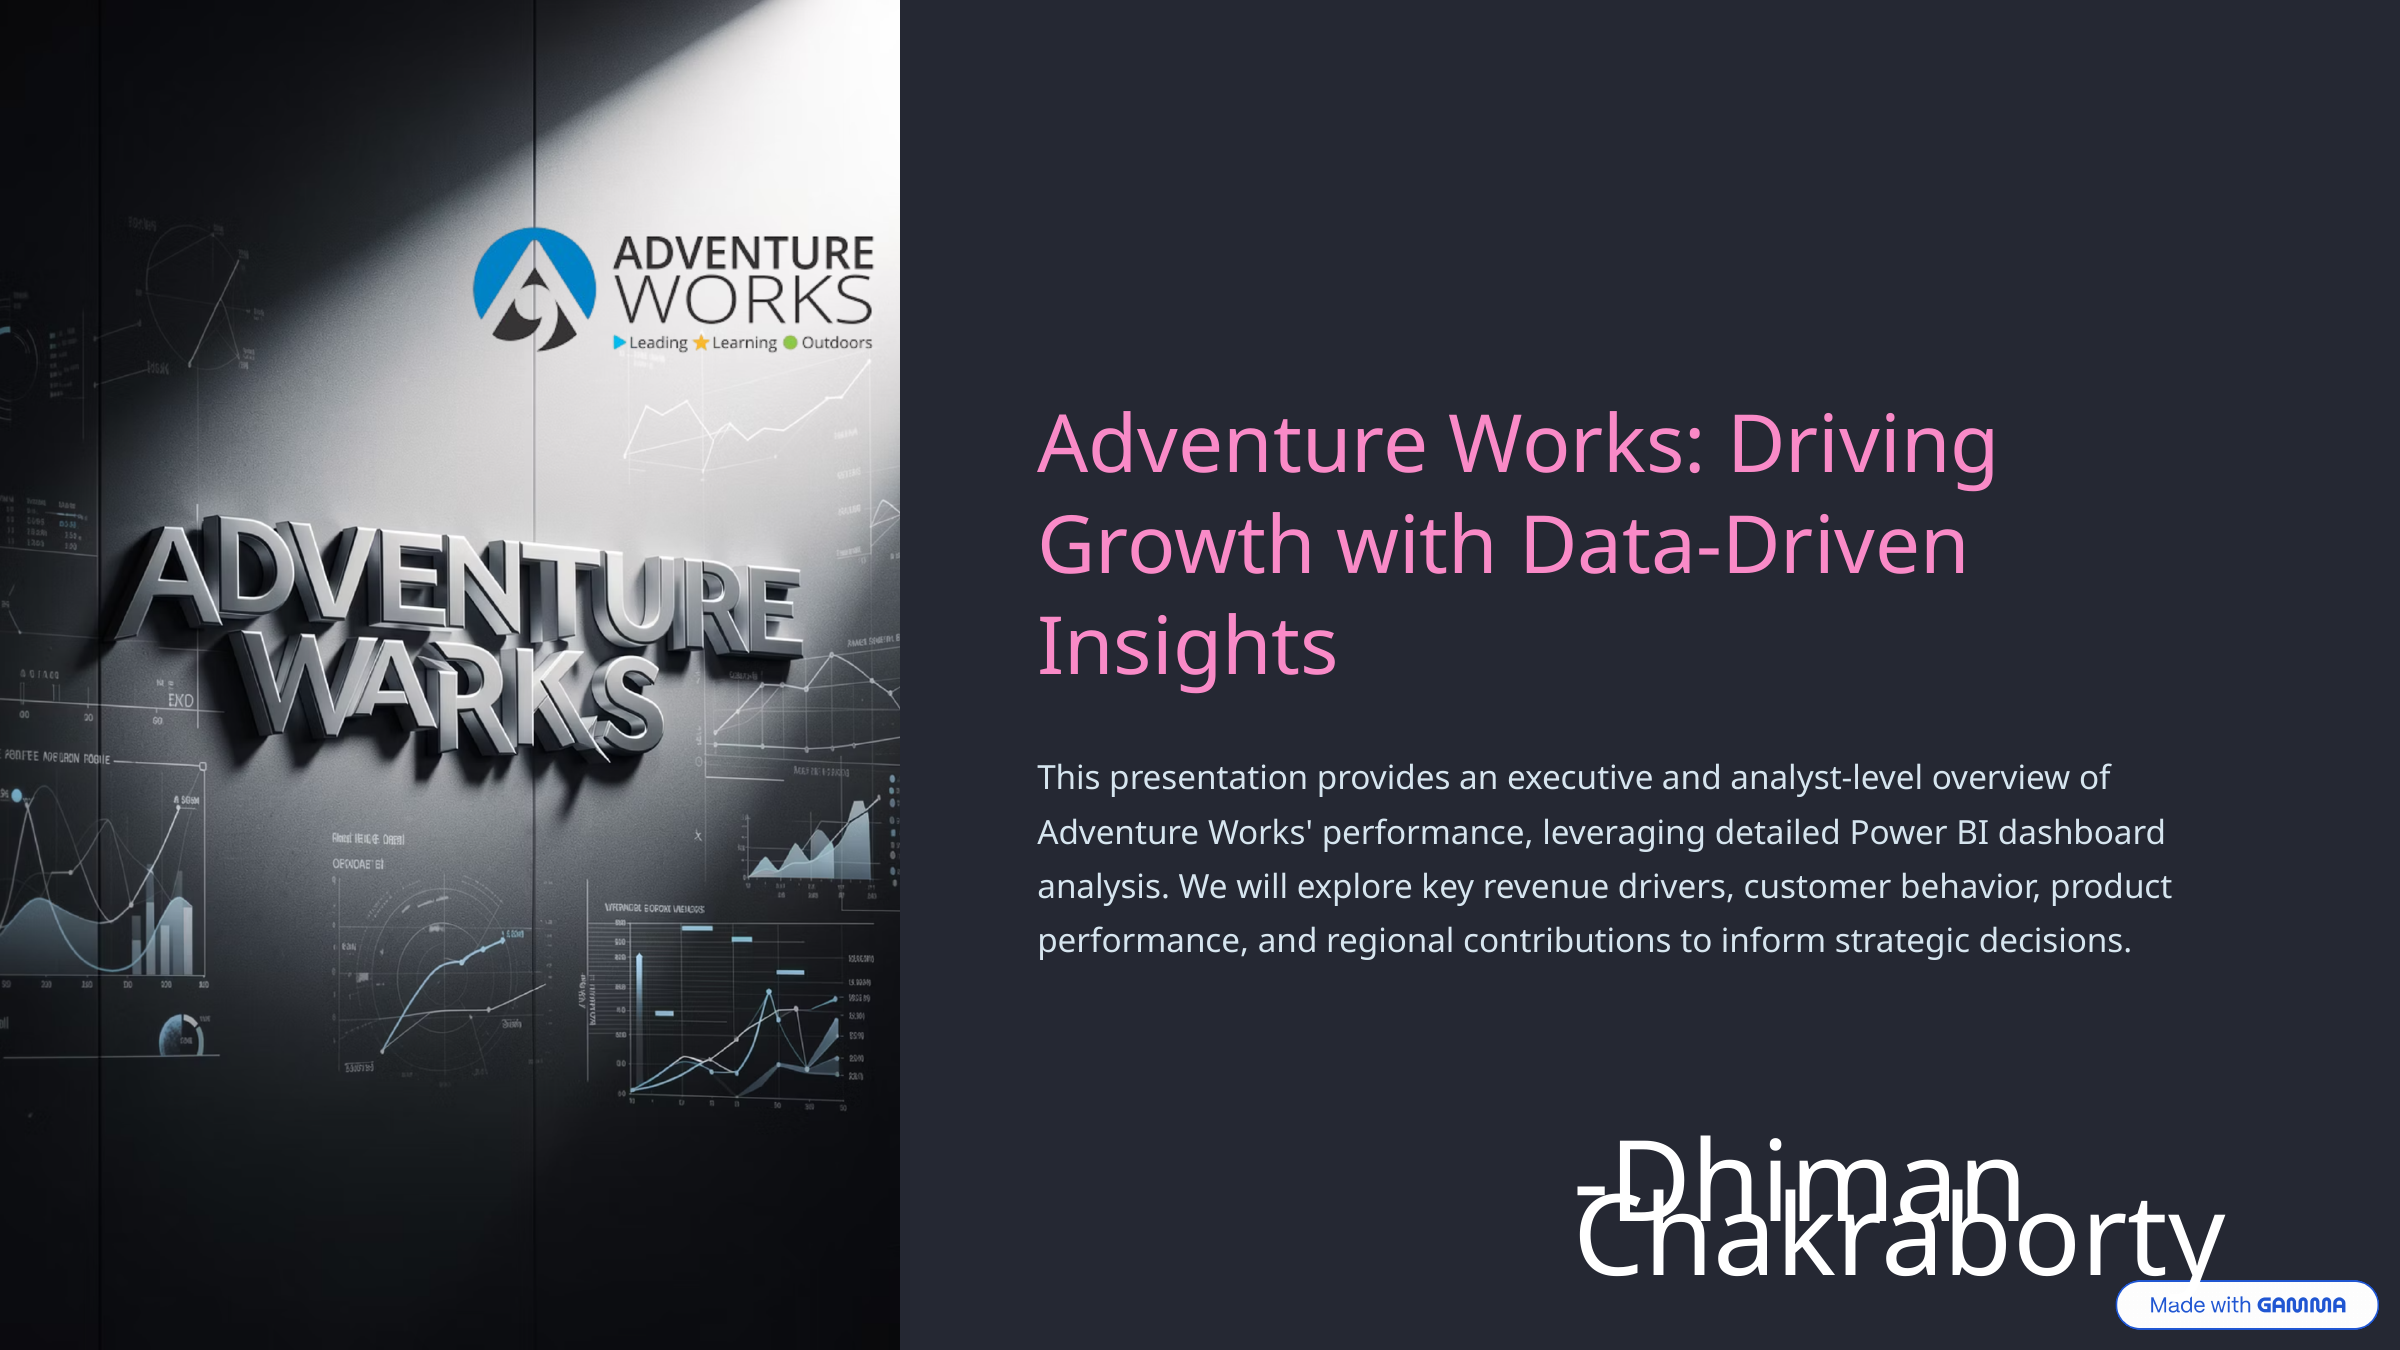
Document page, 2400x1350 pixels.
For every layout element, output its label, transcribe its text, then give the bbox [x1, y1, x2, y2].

picture [2106, 1271, 2389, 1339]
text_box -Dhiman Chakraborty [1573, 1189, 2363, 1270]
text_box This presentation provides an executive and analyst-level overview of Adventure Works' performance, leveraging detailed Power BI dashboard analysis. We will explore key revenue drivers, customer behavior, product performance, and regional contributions to inform strategic decisions. [1037, 742, 2263, 963]
text_box Adventure Works: Driving Growth with Data-Driven Insights [1037, 387, 2263, 691]
picture [0, 0, 900, 1350]
